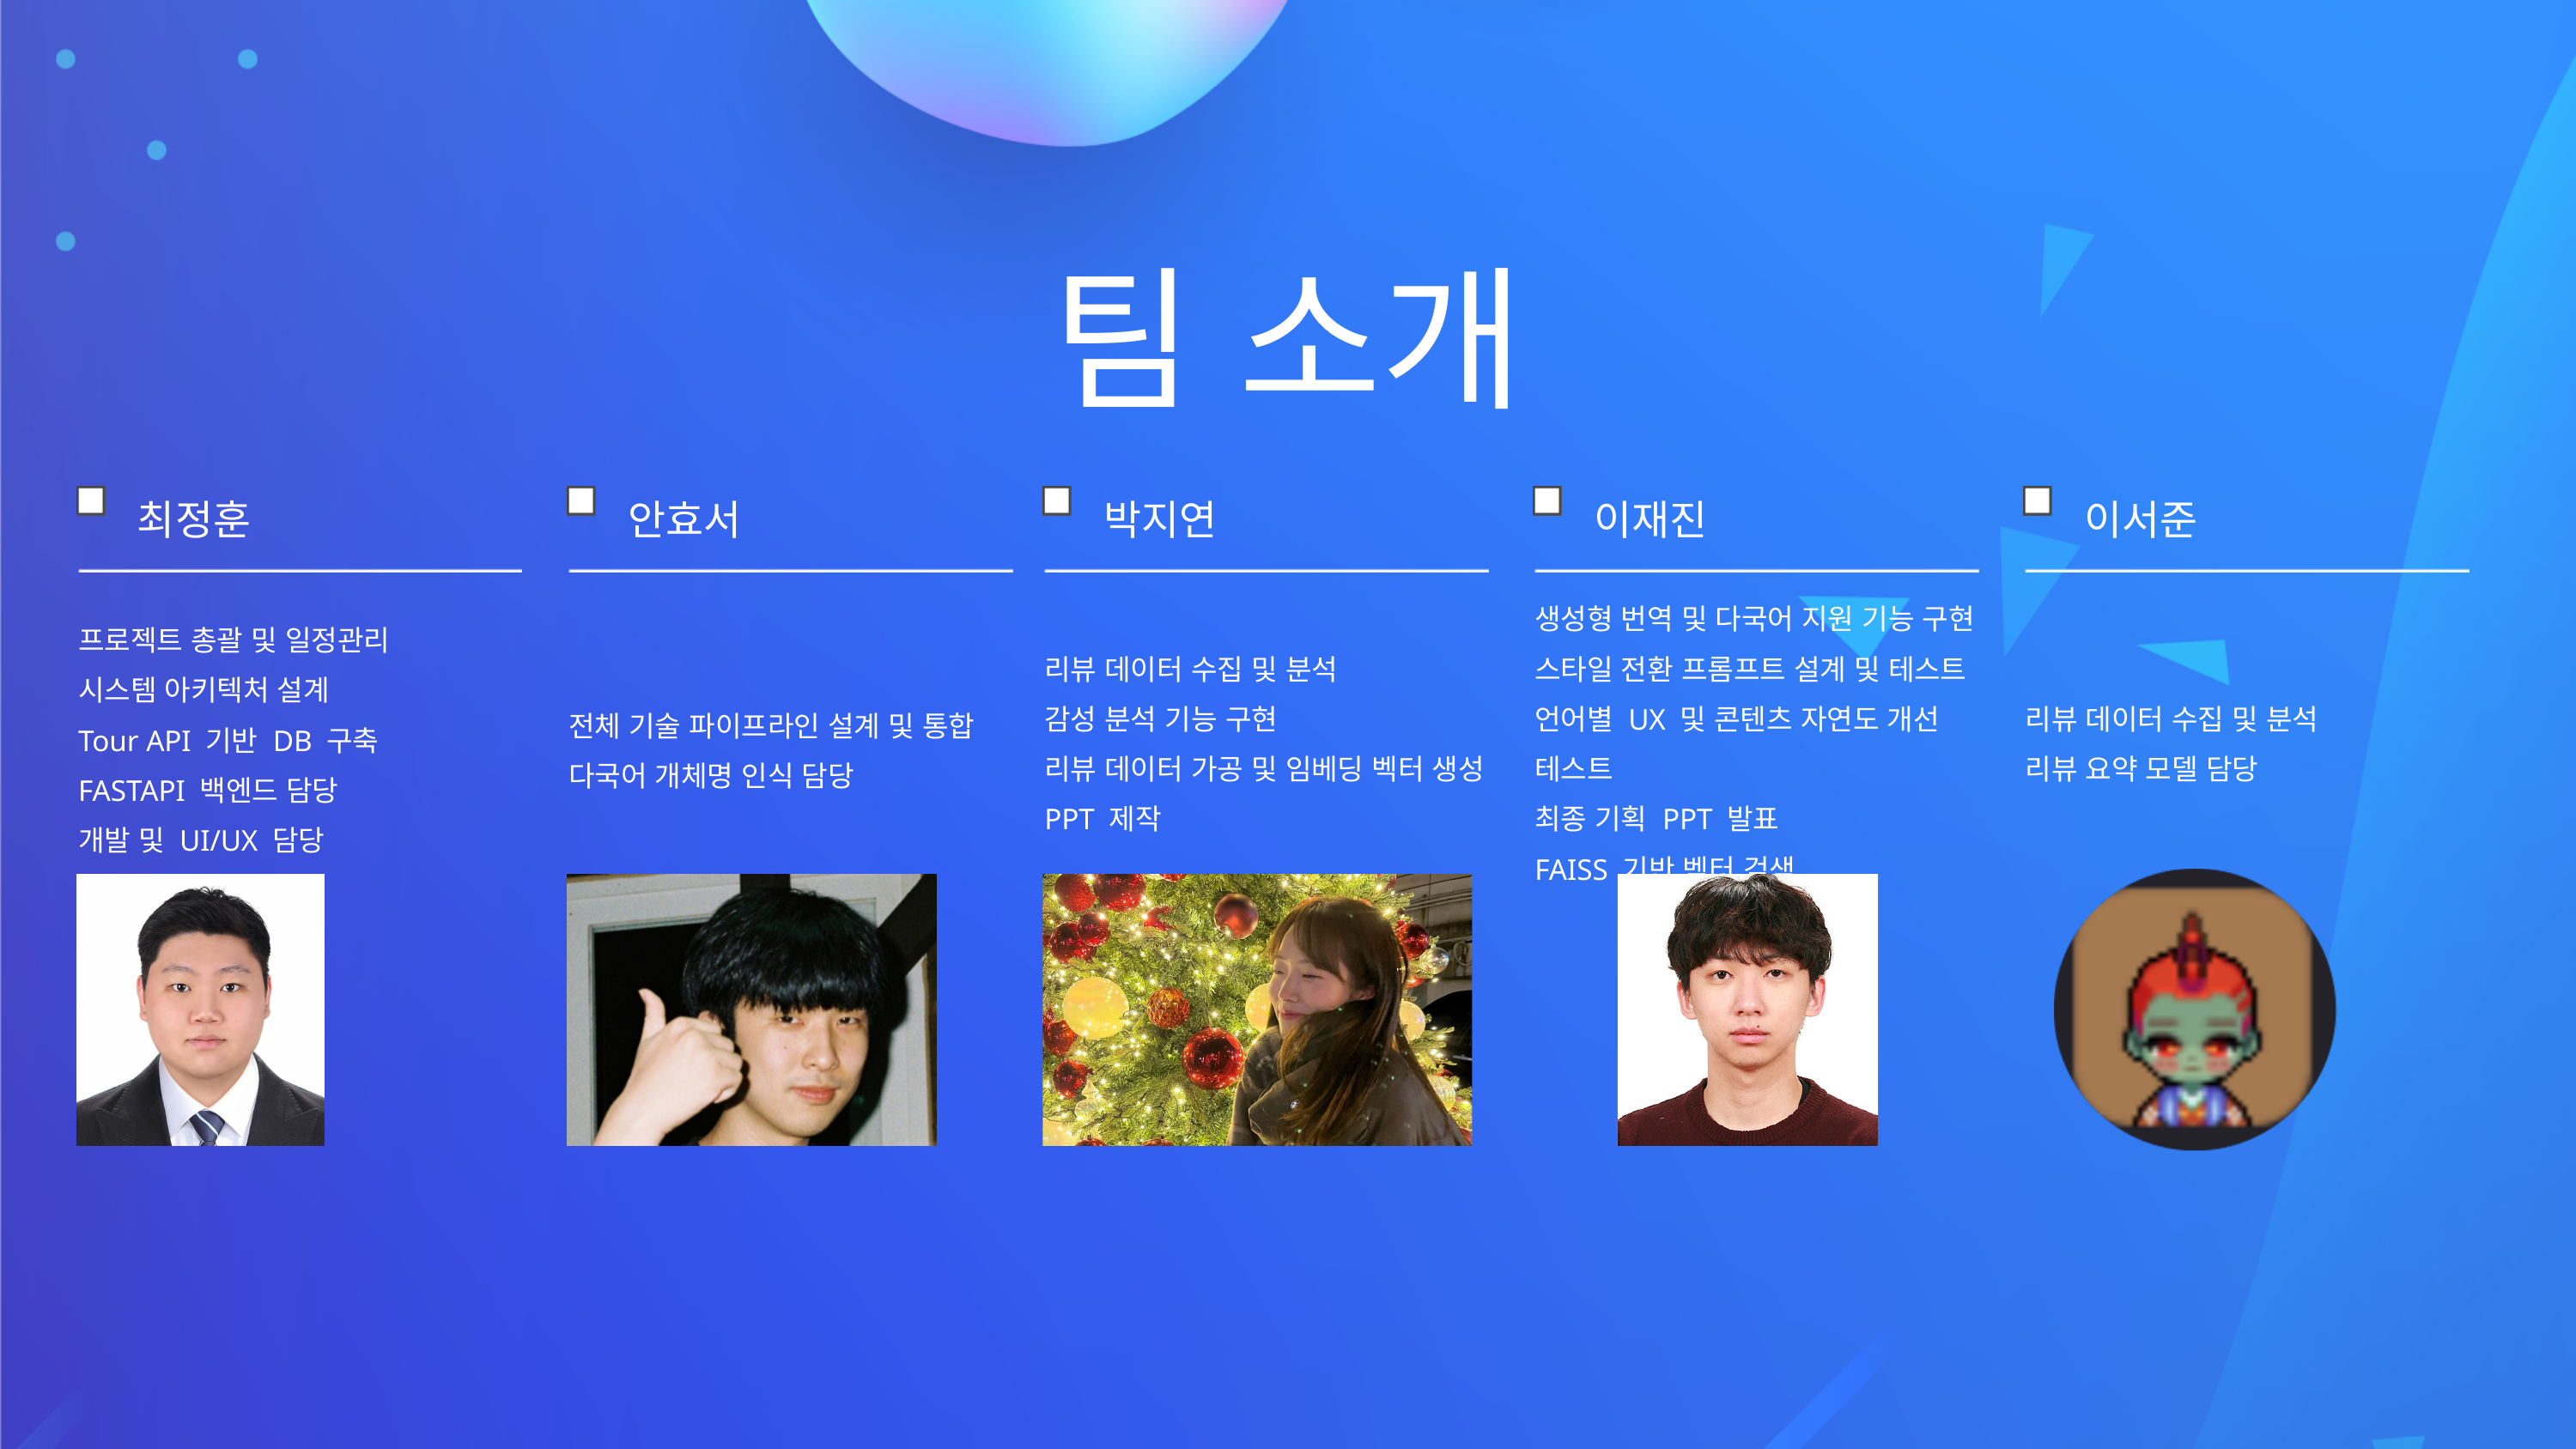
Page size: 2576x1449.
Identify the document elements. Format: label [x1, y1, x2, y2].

text_box [76, 486, 553, 876]
text_box [566, 486, 1043, 847]
text_box [2023, 486, 2500, 834]
text_box [1533, 486, 2009, 834]
picture [0, 0, 2576, 1449]
text_box [1042, 486, 1519, 834]
